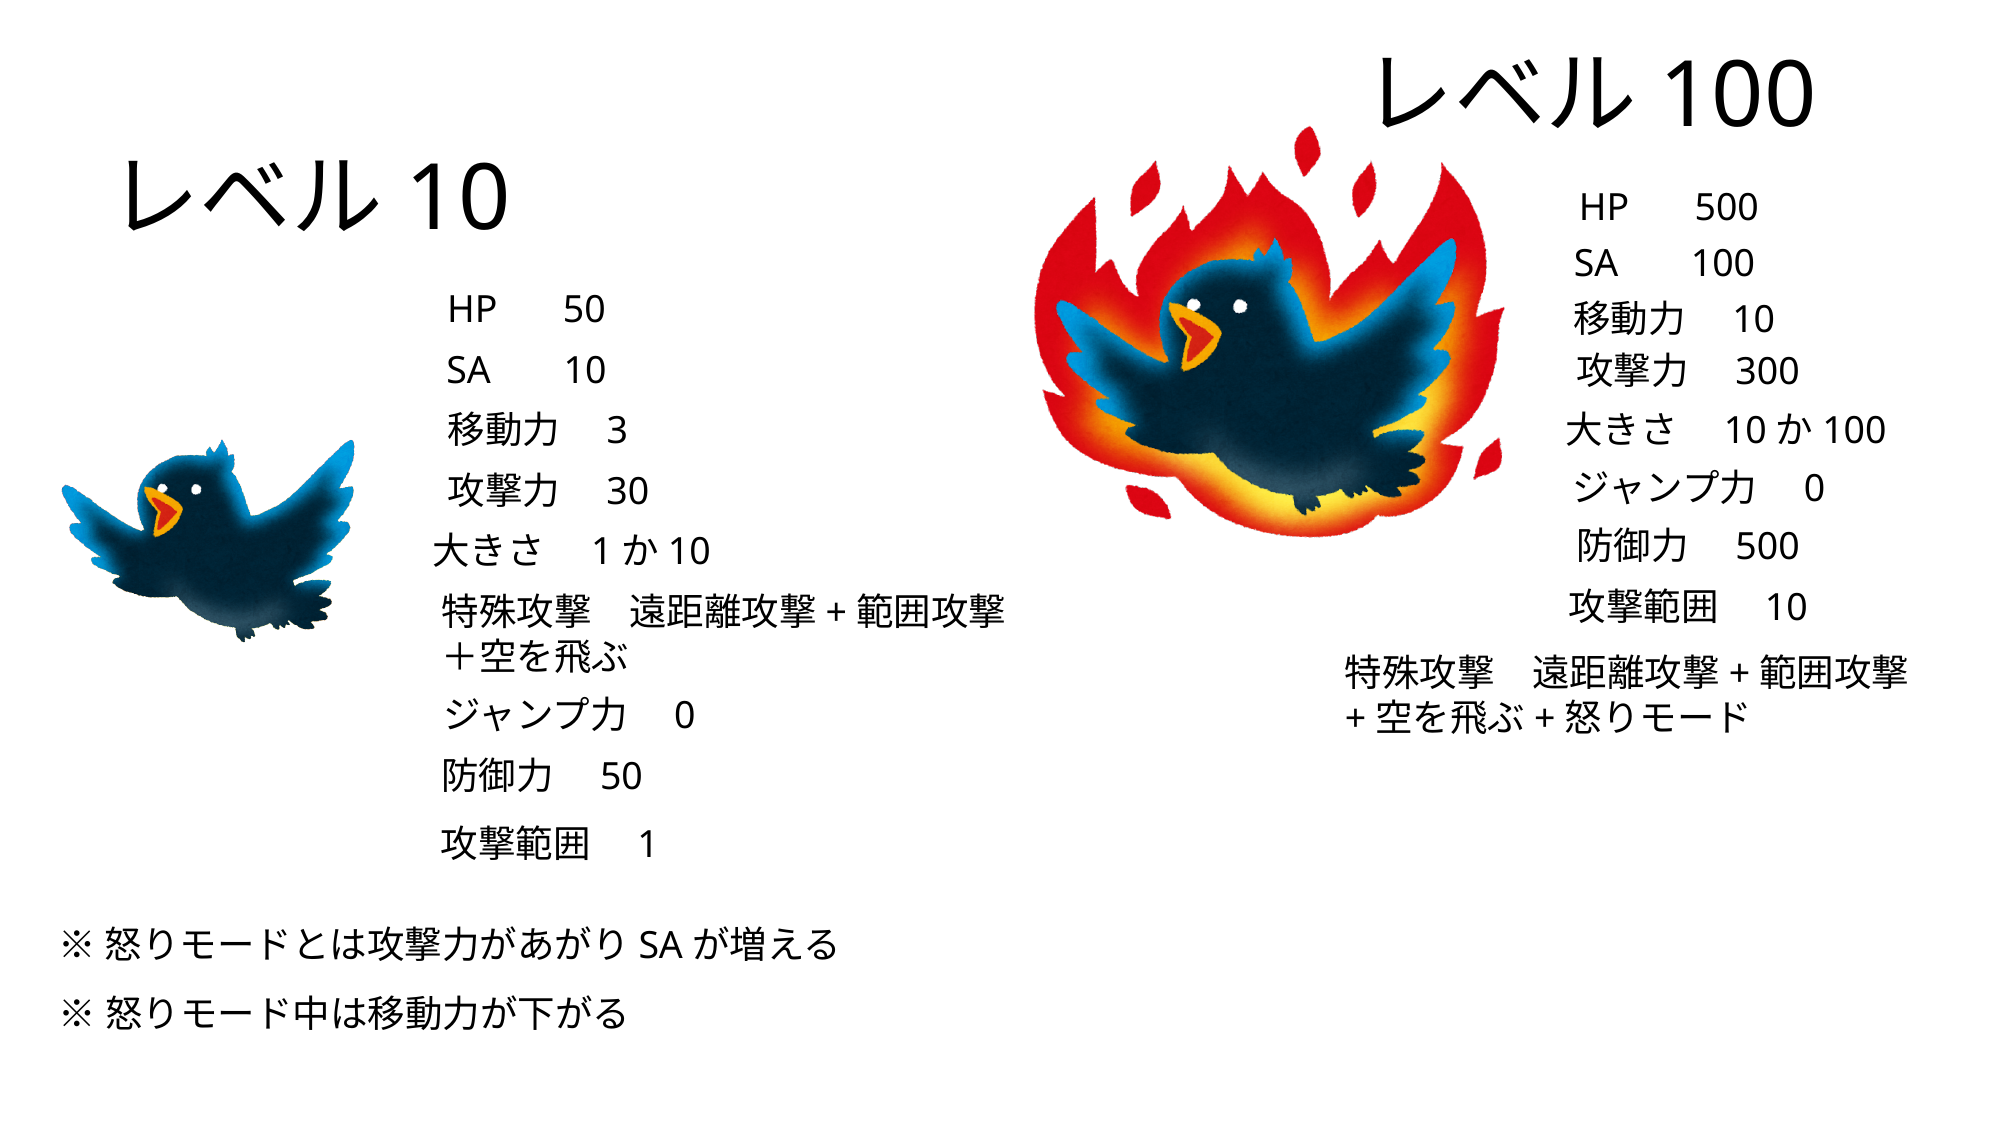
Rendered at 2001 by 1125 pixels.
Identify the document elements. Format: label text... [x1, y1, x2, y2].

text_box 攻撃範囲 10 [1553, 575, 1823, 635]
text_box 大きさ 10か100 [1550, 398, 1902, 458]
text_box 攻撃力 300 [1561, 339, 1815, 398]
text_box HP 500 [1564, 175, 1792, 236]
text_box ※怒りモード中は移動力が下がる [43, 982, 645, 1043]
text_box 防御力 50 [426, 744, 658, 805]
picture [1025, 105, 1517, 572]
text_box SA 100 [1559, 231, 1771, 287]
text_box 攻撃範囲 1 [425, 812, 674, 873]
picture [39, 342, 399, 684]
text_box レベル100 [1347, 27, 1832, 153]
title レベル10 [93, 90, 697, 309]
text_box 移動力 3 [432, 399, 643, 459]
text_box ジャンプ力 0 [1557, 456, 1841, 517]
text_box 攻撃力 30 [432, 459, 665, 520]
text_box HP 50 [432, 277, 621, 338]
text_box 移動力 10 [1558, 287, 1790, 348]
text_box 特殊攻撃 遠距離攻撃+範囲攻撃 ＋空を飛ぶ [426, 580, 1021, 686]
text_box 防御力 500 [1561, 514, 1815, 575]
text_box ジャンプ力 0 [428, 683, 711, 743]
text_box 大きさ 1か10 [417, 520, 726, 580]
text_box ※怒りモードとは攻撃力があがりSAが増える [43, 913, 856, 974]
text_box 特殊攻撃 遠距離攻撃+範囲攻撃 +空を飛ぶ+怒りモード [1329, 641, 2000, 747]
text_box SA 10 [431, 338, 622, 399]
